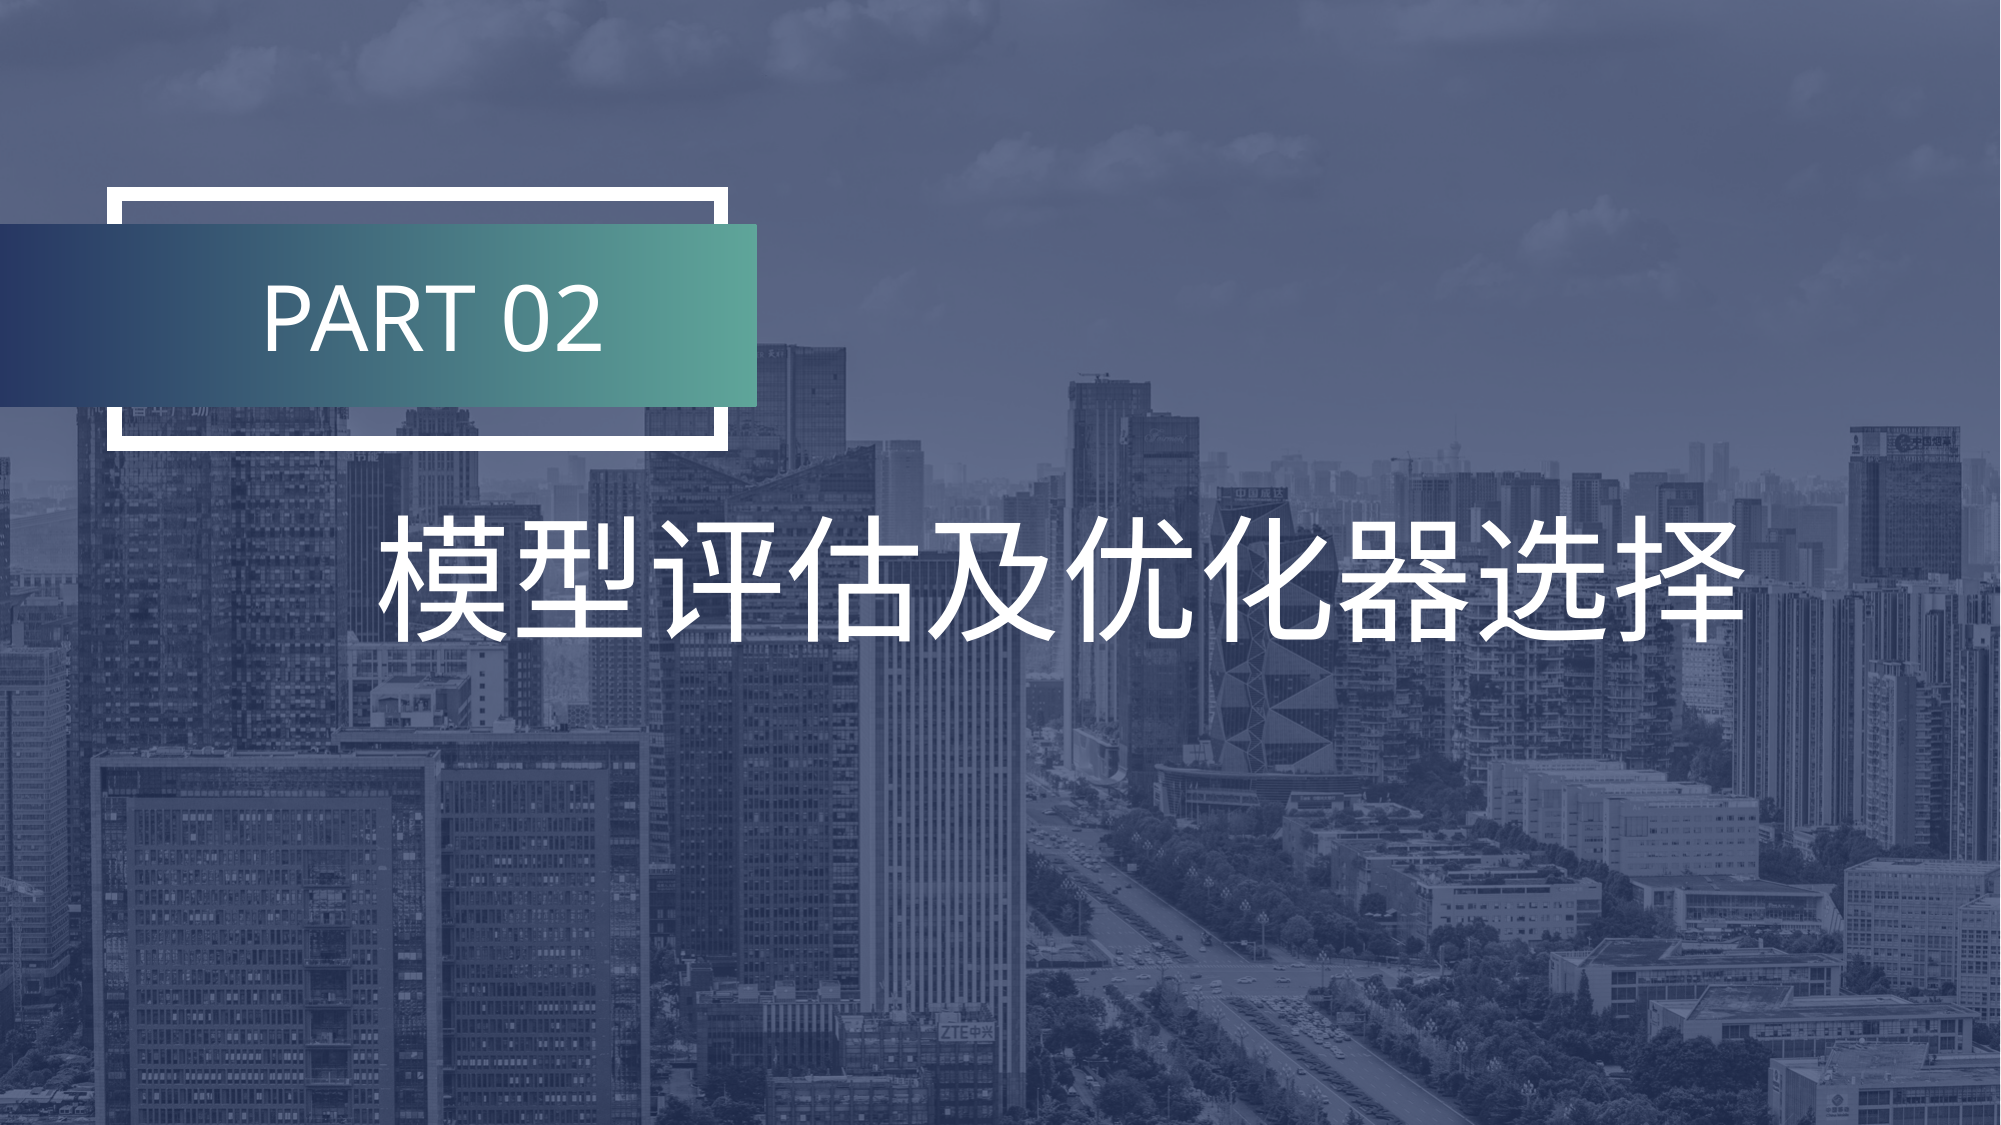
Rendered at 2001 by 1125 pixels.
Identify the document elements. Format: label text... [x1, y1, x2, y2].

text_box PART 02 [244, 252, 621, 378]
text_box [114, 408, 722, 444]
text_box [0, 0, 2000, 1125]
text_box 模型评估及优化器选择 [329, 486, 1795, 667]
text_box [0, 224, 758, 408]
text_box [114, 193, 722, 224]
